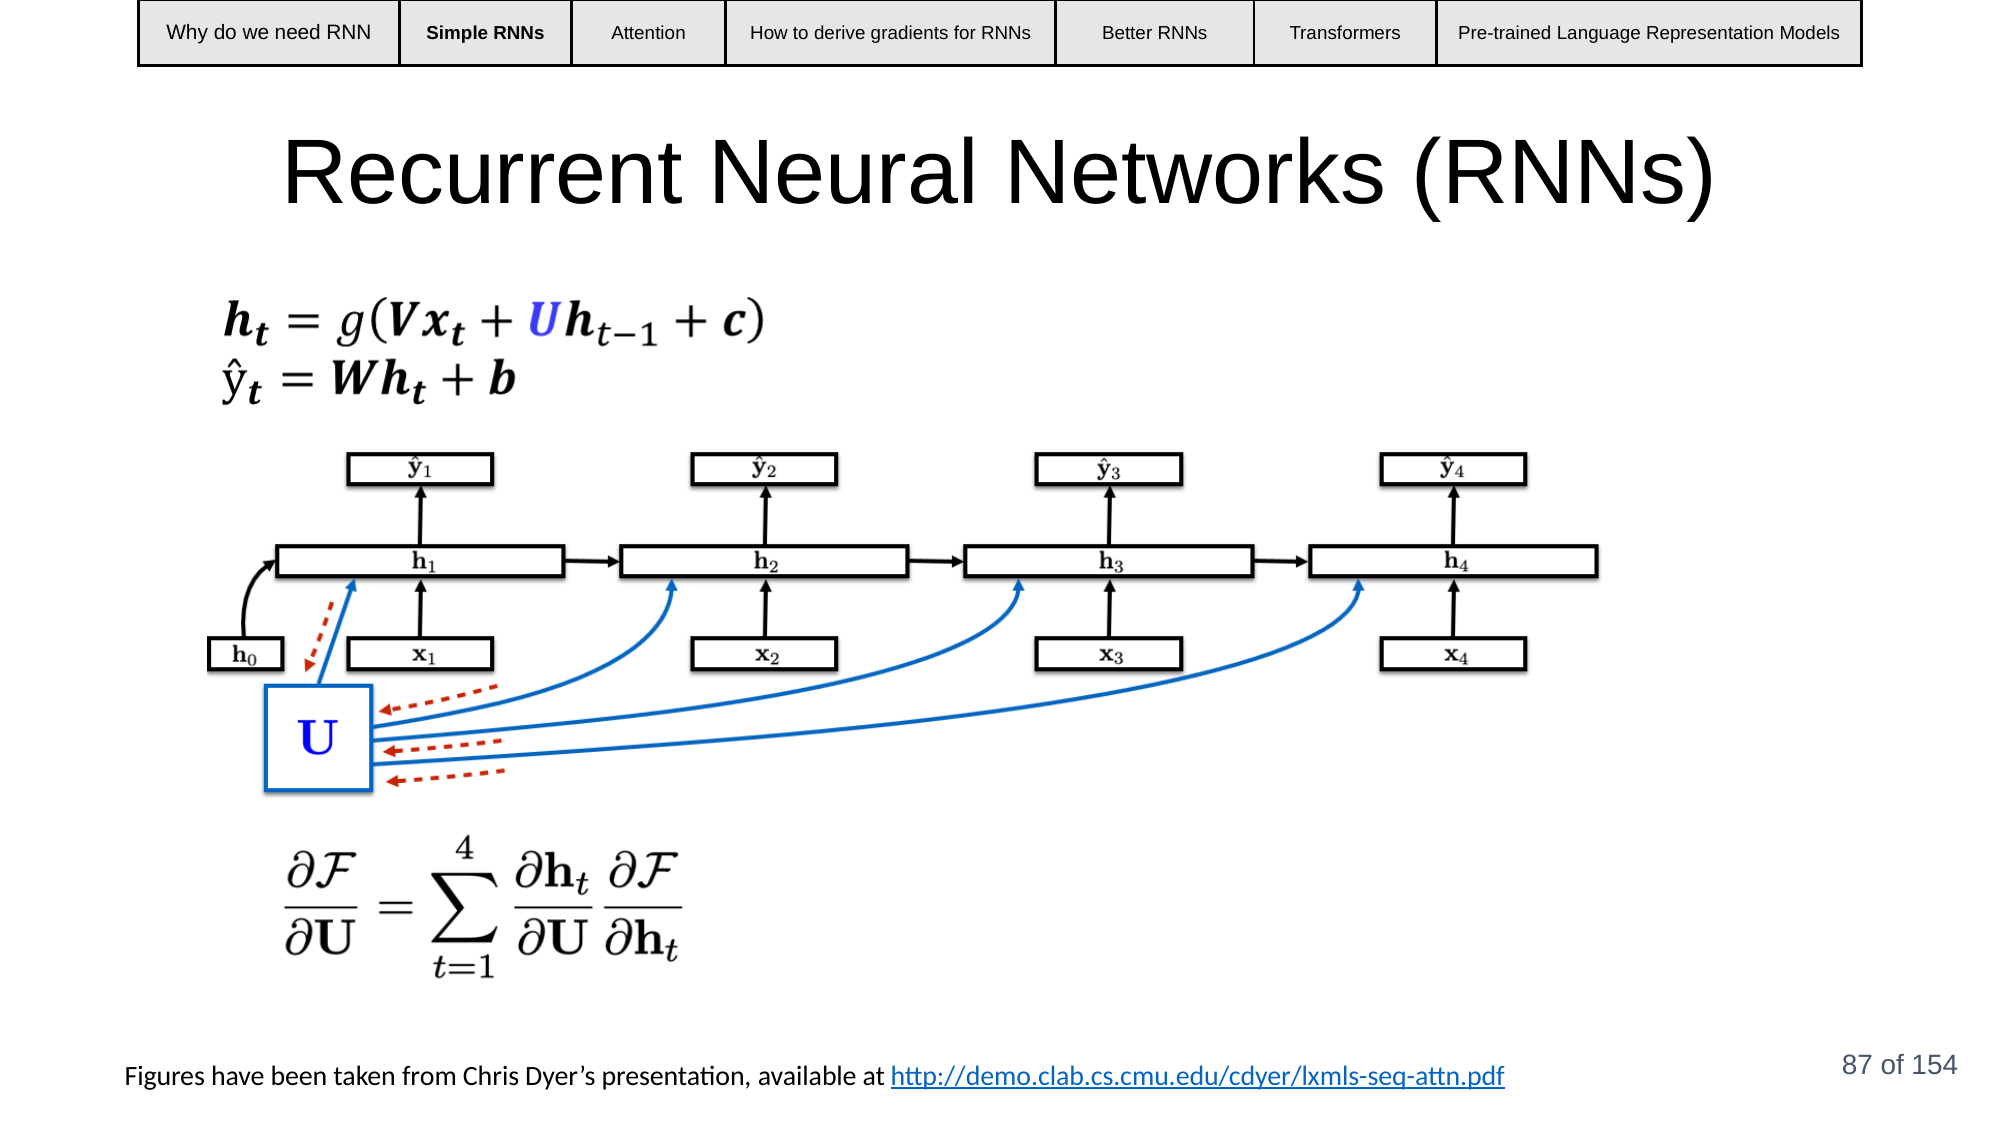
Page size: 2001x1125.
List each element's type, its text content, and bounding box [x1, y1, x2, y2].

table_header Transformers [1255, 1, 1435, 64]
picture [207, 447, 1610, 1028]
text_box [207, 279, 1208, 416]
table_header Simple RNNs [401, 1, 570, 64]
slide_number ‹#› of 154 [1708, 1019, 1974, 1106]
table_header How to derive gradients for RNNs [727, 1, 1054, 64]
text_box Figures have been taken from Chris Dyer’s presentation, available at http://demo.clab.cs.cmu.edu/cdyer/lxmls-seq-attn.pdf [109, 1049, 1708, 1099]
title Recurrent Neural Networks (RNNs) [68, 97, 1932, 223]
table_header Attention [573, 1, 724, 64]
table_header Pre-trained Language Representation Models [1438, 1, 1860, 64]
table_header Why do we need RNN [140, 1, 398, 64]
table_header Better RNNs [1057, 1, 1253, 64]
